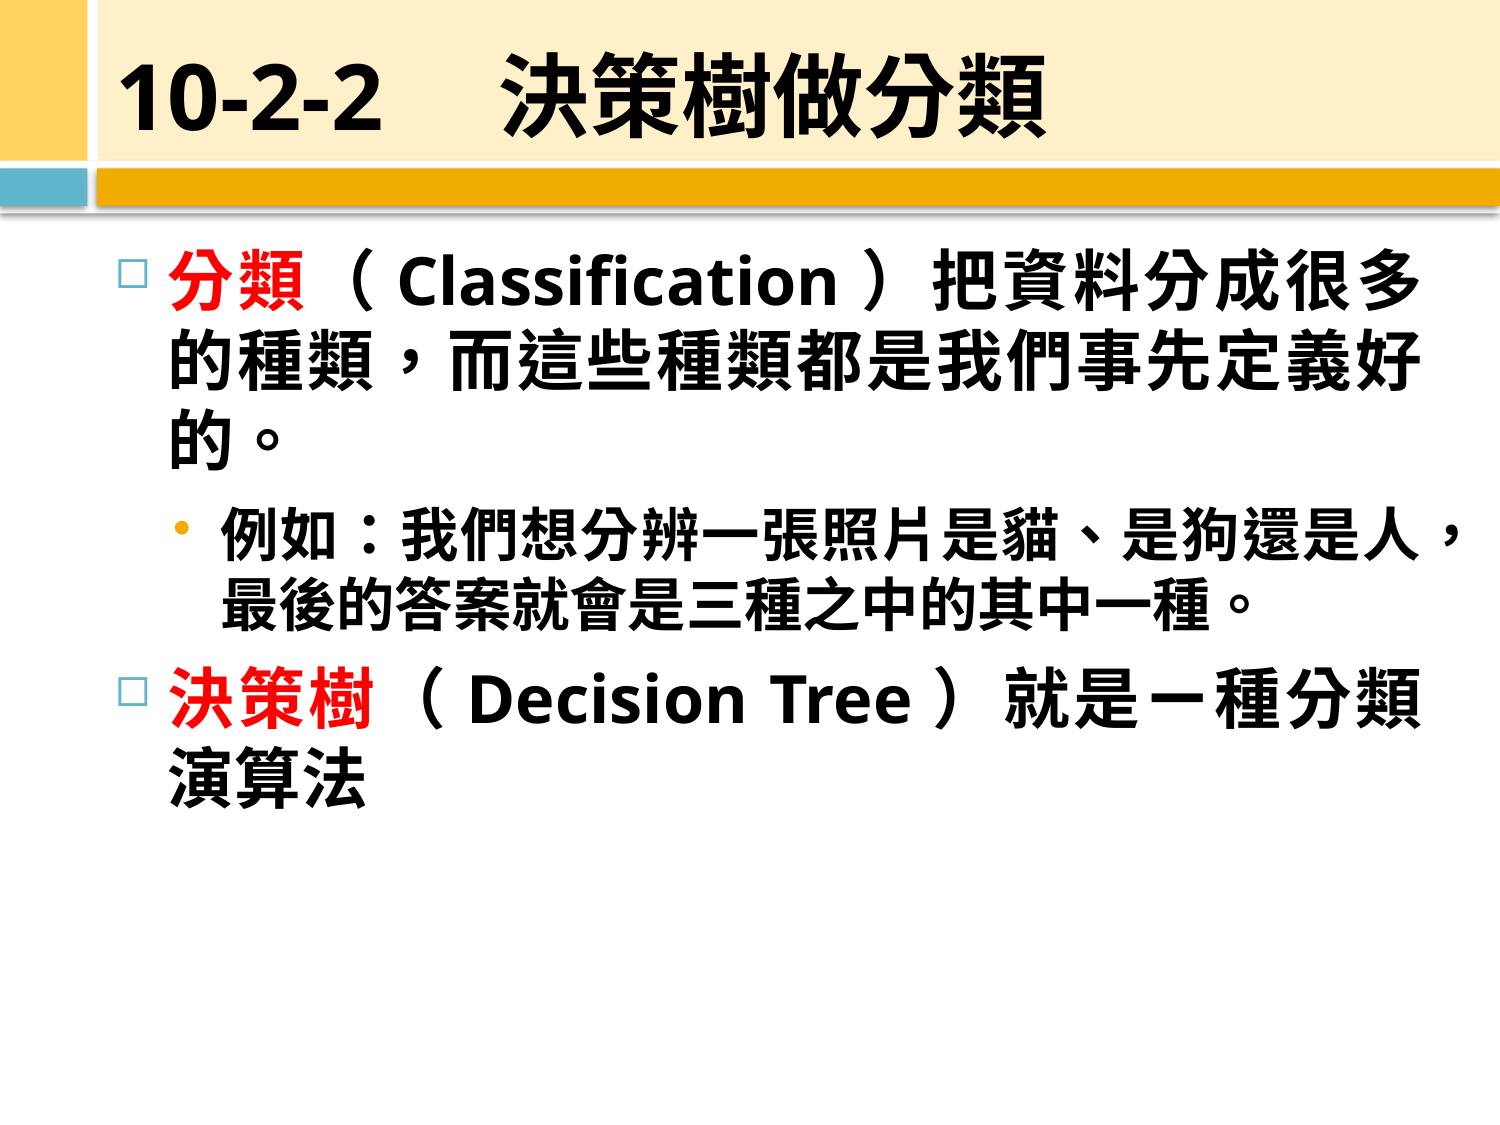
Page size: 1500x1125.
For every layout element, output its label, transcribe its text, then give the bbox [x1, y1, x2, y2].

list 分類（Classification）把資料分成很多的種類，而這些種類都是我們事先定義好的。 例如：我們想分辨一張照片是貓、是狗還是人，最後的答案就會是三種之中的其中一種。 決策樹（Decision Tree）就是ㄧ種分類演算法 [100, 231, 1438, 1024]
title 10-2-2 決策樹做分類 [100, 26, 1438, 161]
